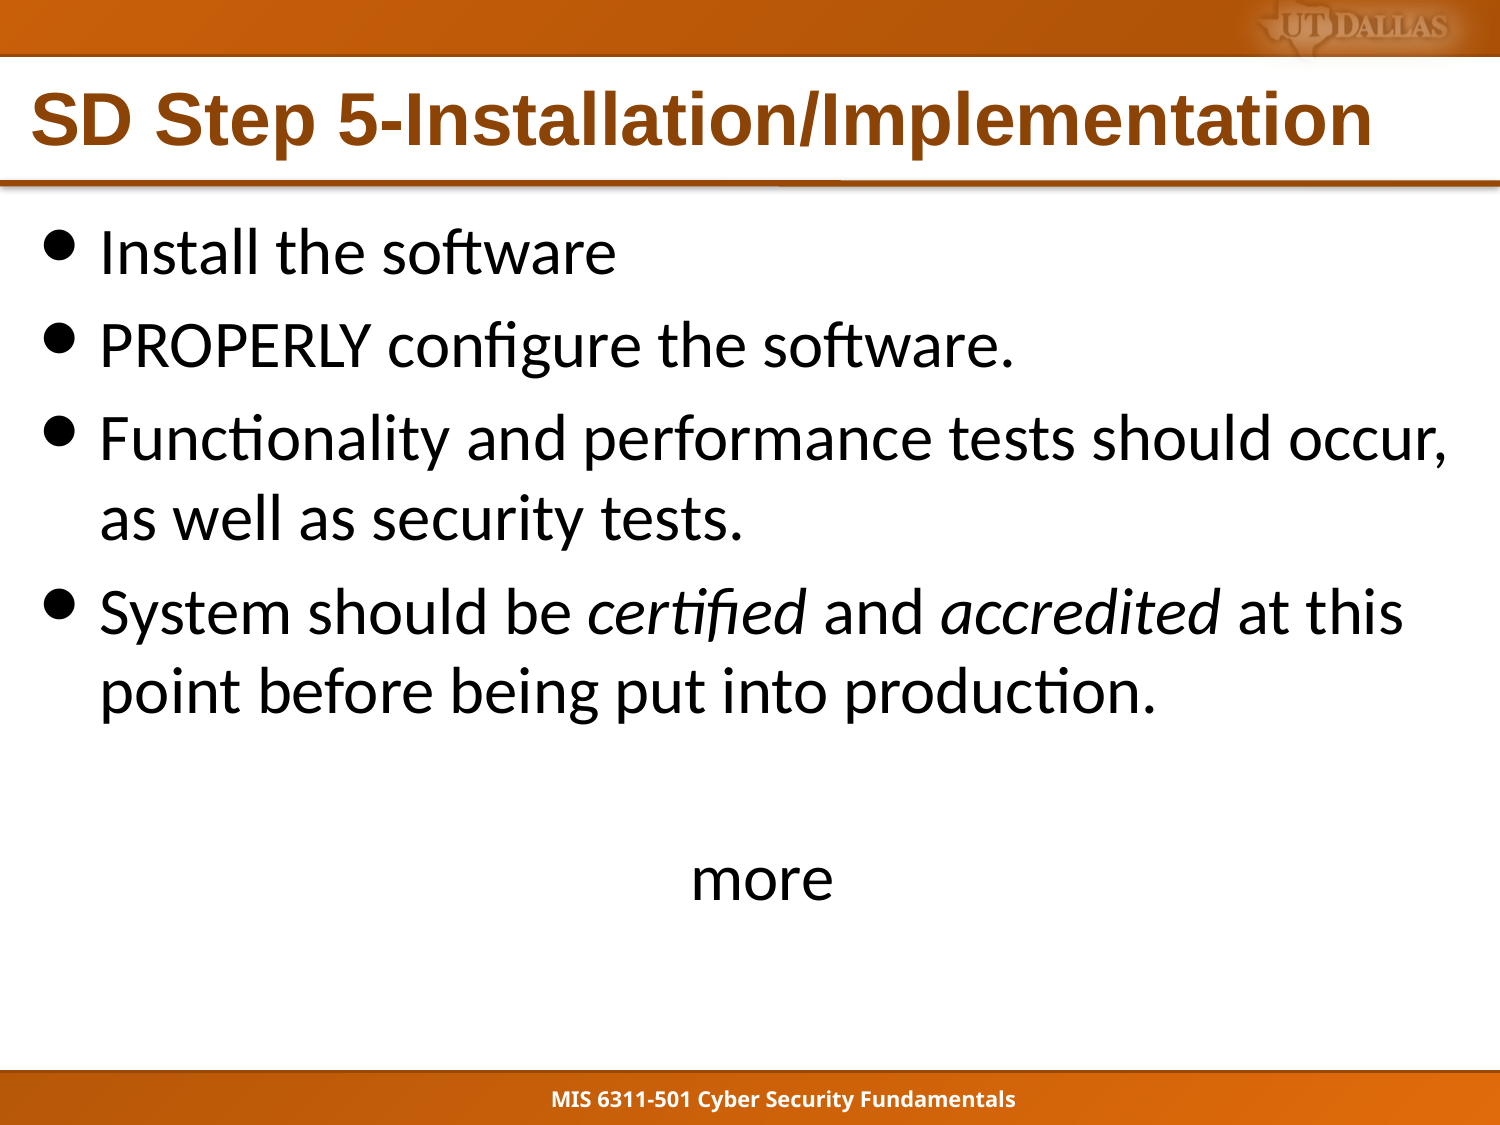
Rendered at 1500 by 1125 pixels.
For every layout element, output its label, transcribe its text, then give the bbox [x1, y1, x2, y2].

title SD Step 5-Installation/Implementation [0, 64, 1500, 178]
list Install the software PROPERLY configure the software. Functionality and performance tests should occur, as well as security tests. System should be certified and accredited at this point before being put into production. more [24, 199, 1500, 1077]
picture [1218, 0, 1500, 64]
